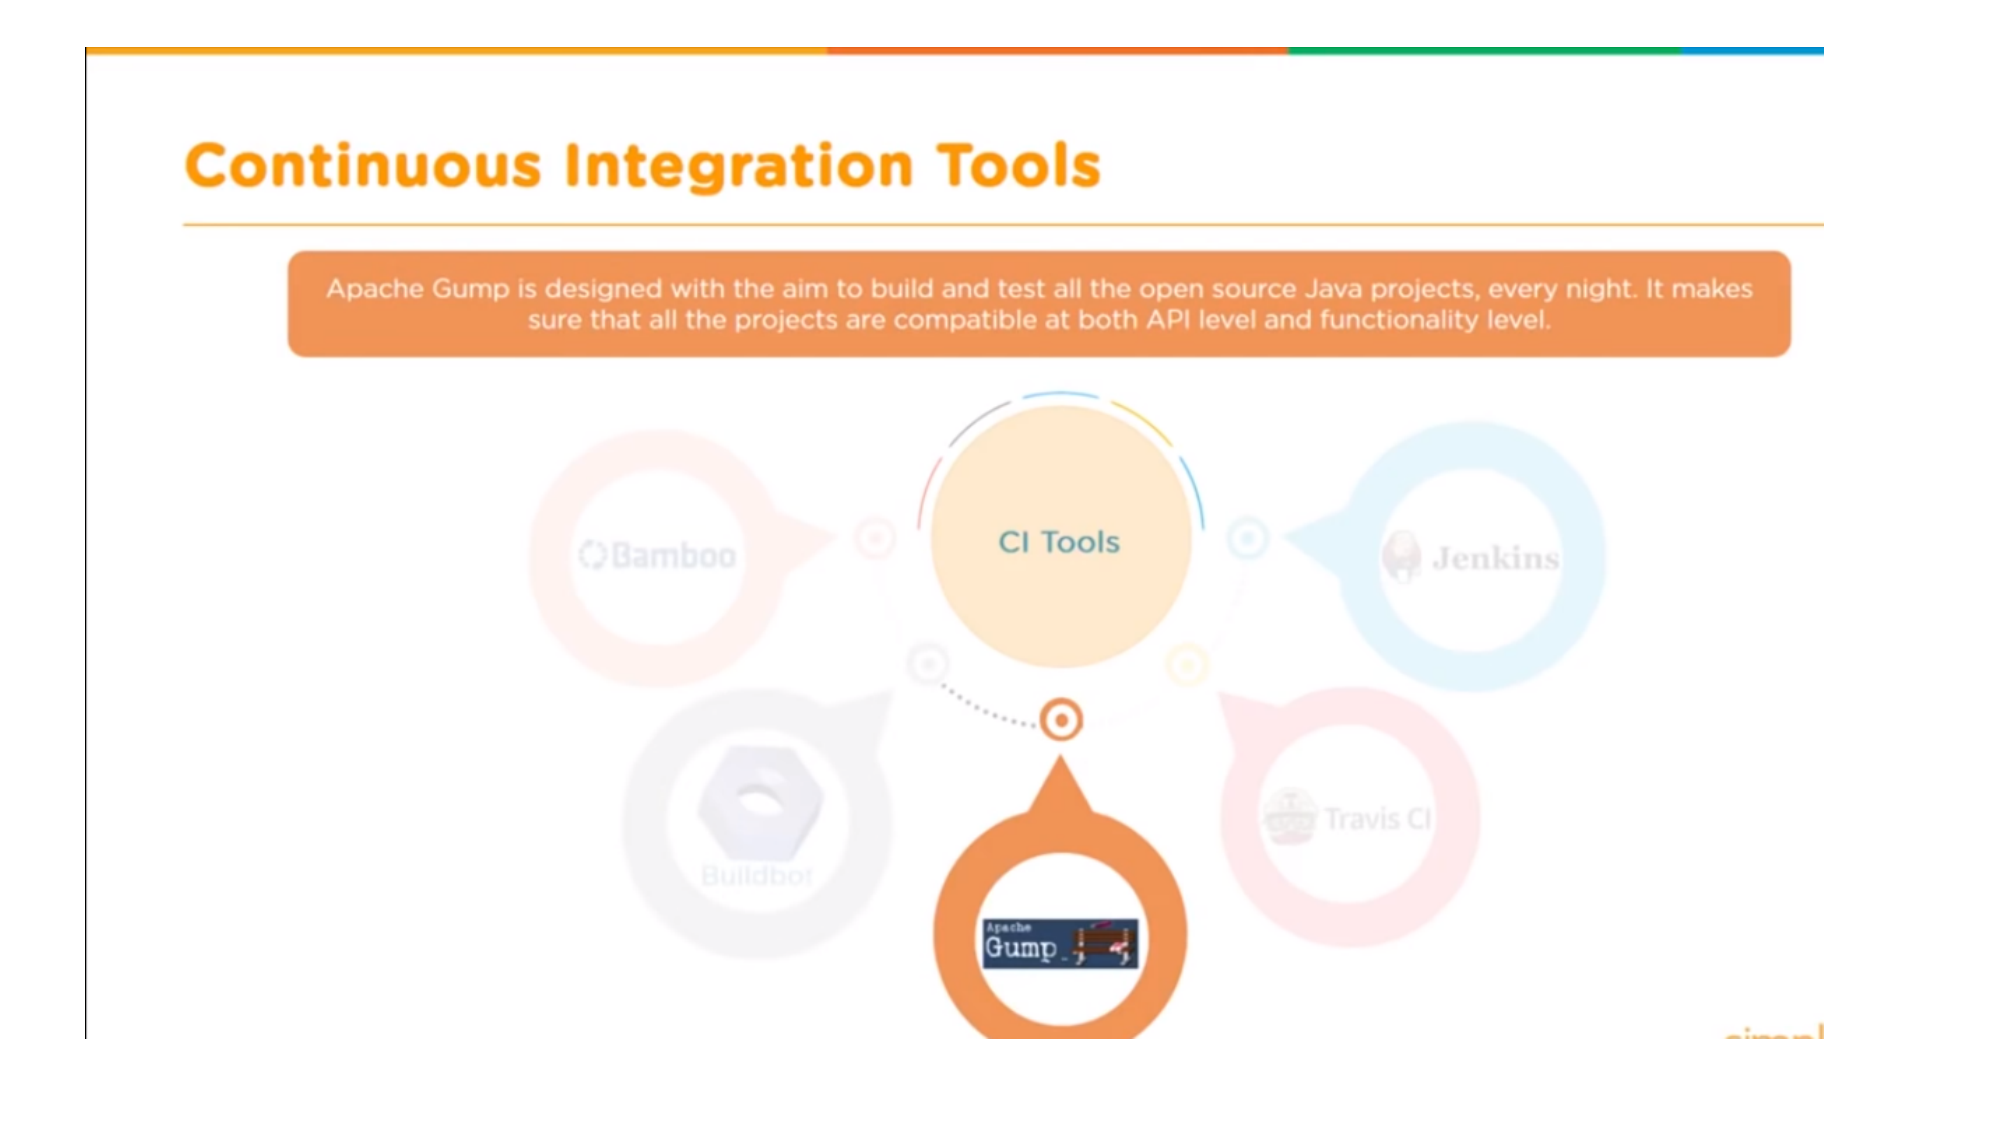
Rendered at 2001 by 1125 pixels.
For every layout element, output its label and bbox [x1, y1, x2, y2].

list [85, 47, 1824, 1039]
